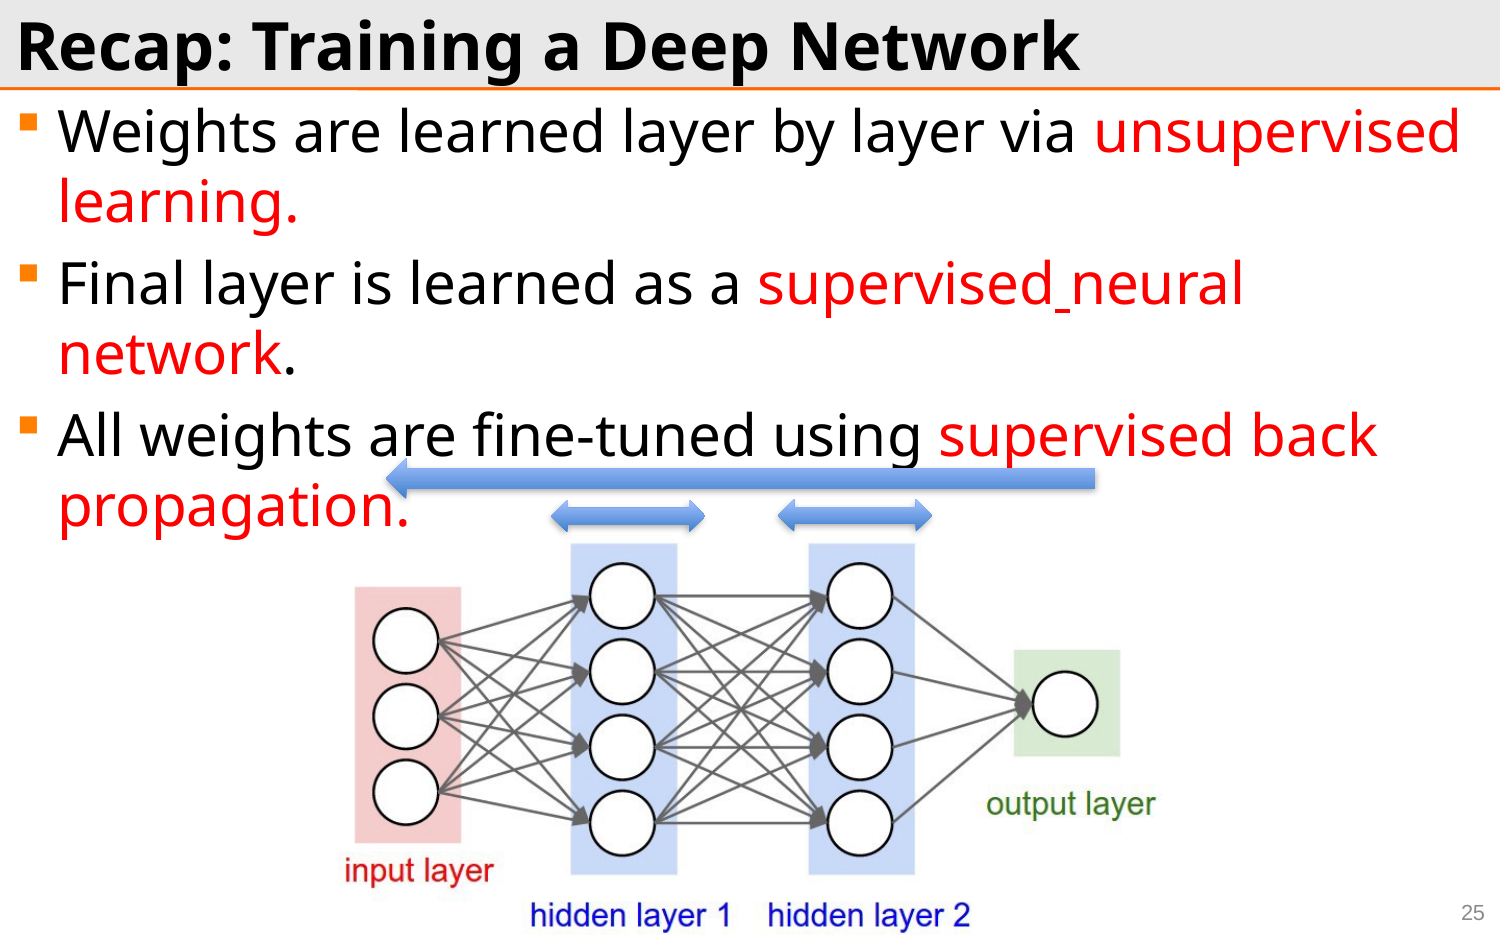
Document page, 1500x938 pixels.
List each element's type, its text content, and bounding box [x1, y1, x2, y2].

text_box [777, 498, 933, 532]
text_box [550, 499, 706, 532]
list Weights are learned layer by layer via unsupervised learning. Final layer is learned as a supervised neural network. All weights are fine-tuned using supervised back propagation. [0, 87, 1500, 937]
text_box [385, 457, 1097, 500]
title Recap: Training a Deep Network [0, 0, 1500, 87]
picture [338, 534, 1162, 938]
slide_number 25 [1438, 887, 1500, 937]
